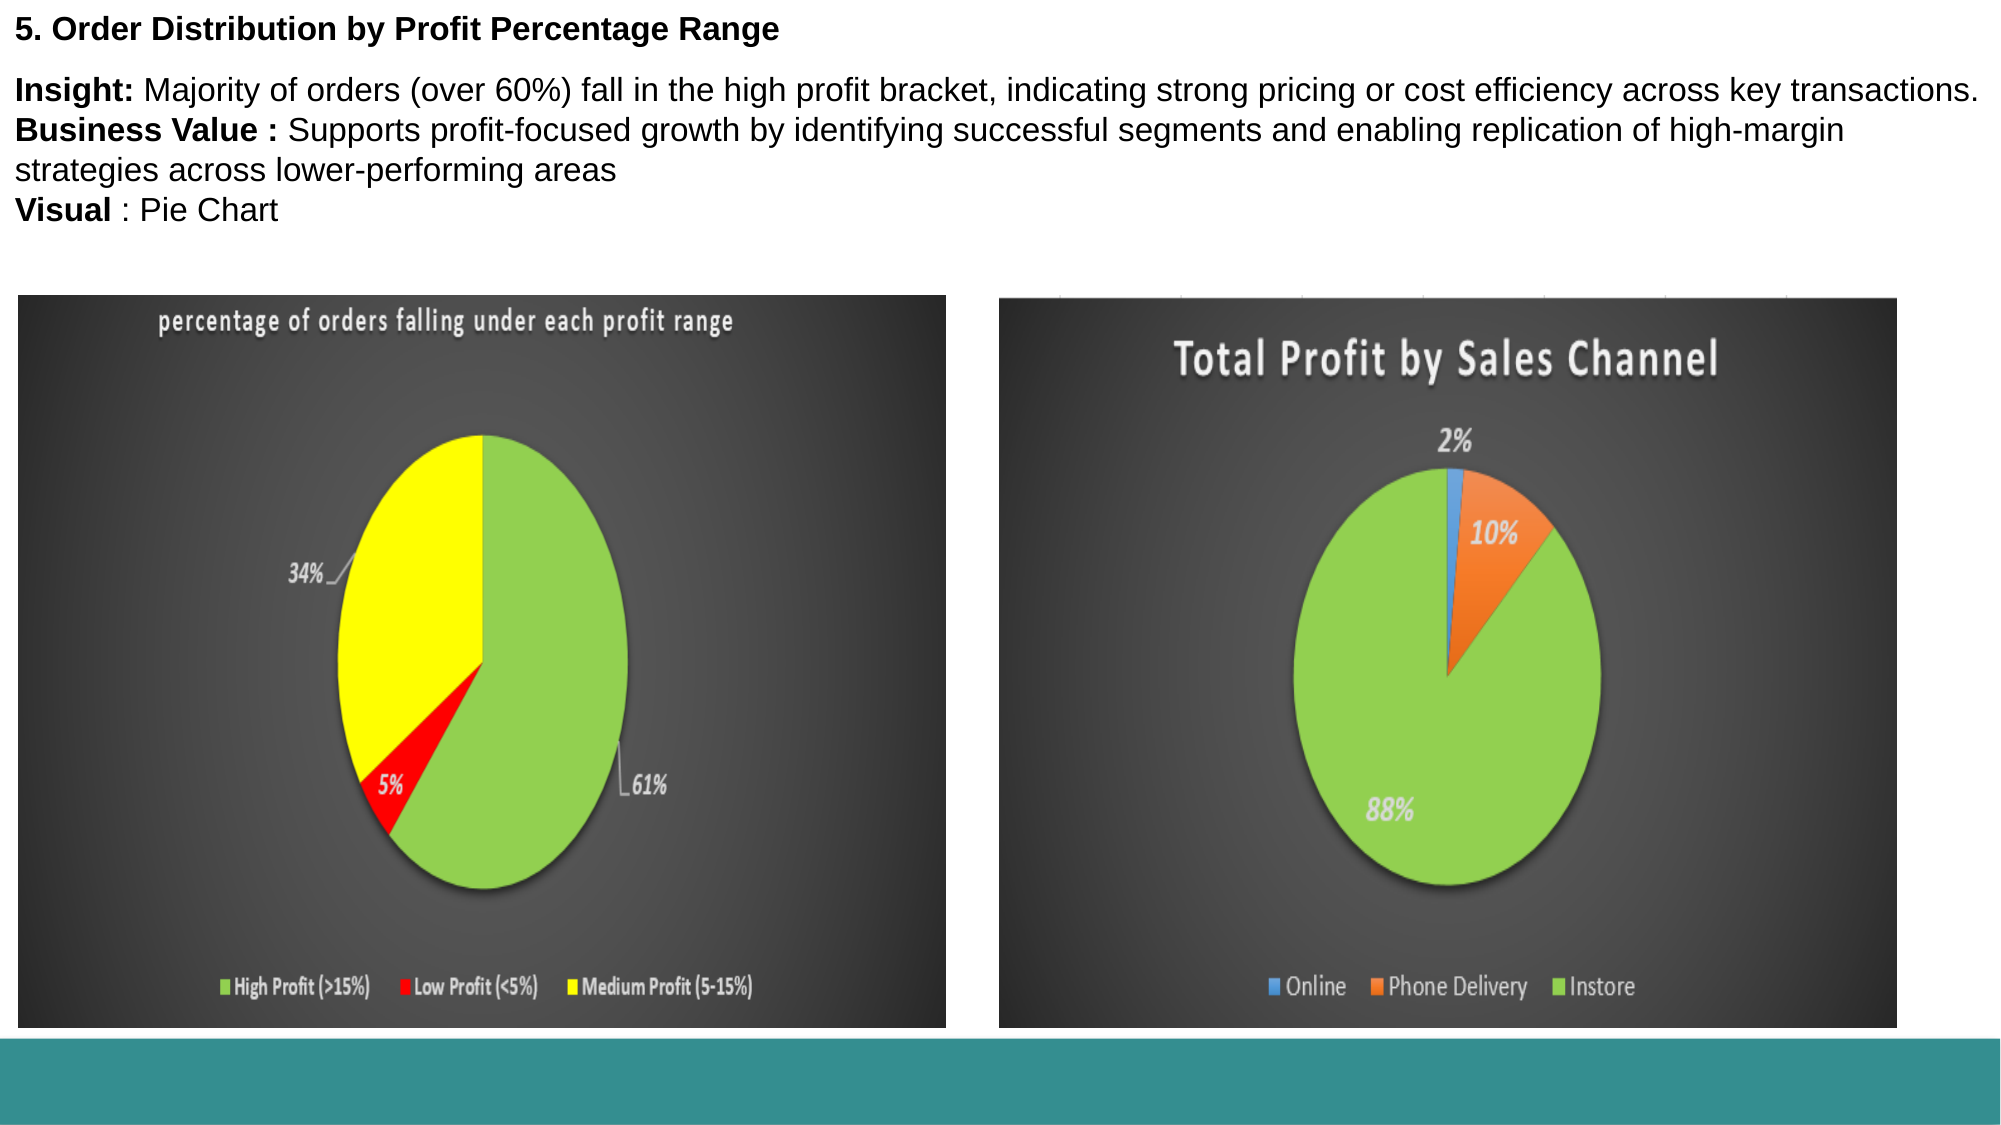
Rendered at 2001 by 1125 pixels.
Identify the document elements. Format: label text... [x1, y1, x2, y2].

picture [999, 295, 1897, 1028]
text_box 5. Order Distribution by Profit Percentage Range Insight: Majority of orders (over 60%) fall in the high profit bracket, indicating strong pricing or cost efficiency across key transactions. Business Value : Supports profit-focused growth by identifying successful segments and enabling replication of high-margin strategies across lower-performing areas Visual : Pie Chart [0, 0, 2000, 236]
picture [17, 295, 947, 1028]
